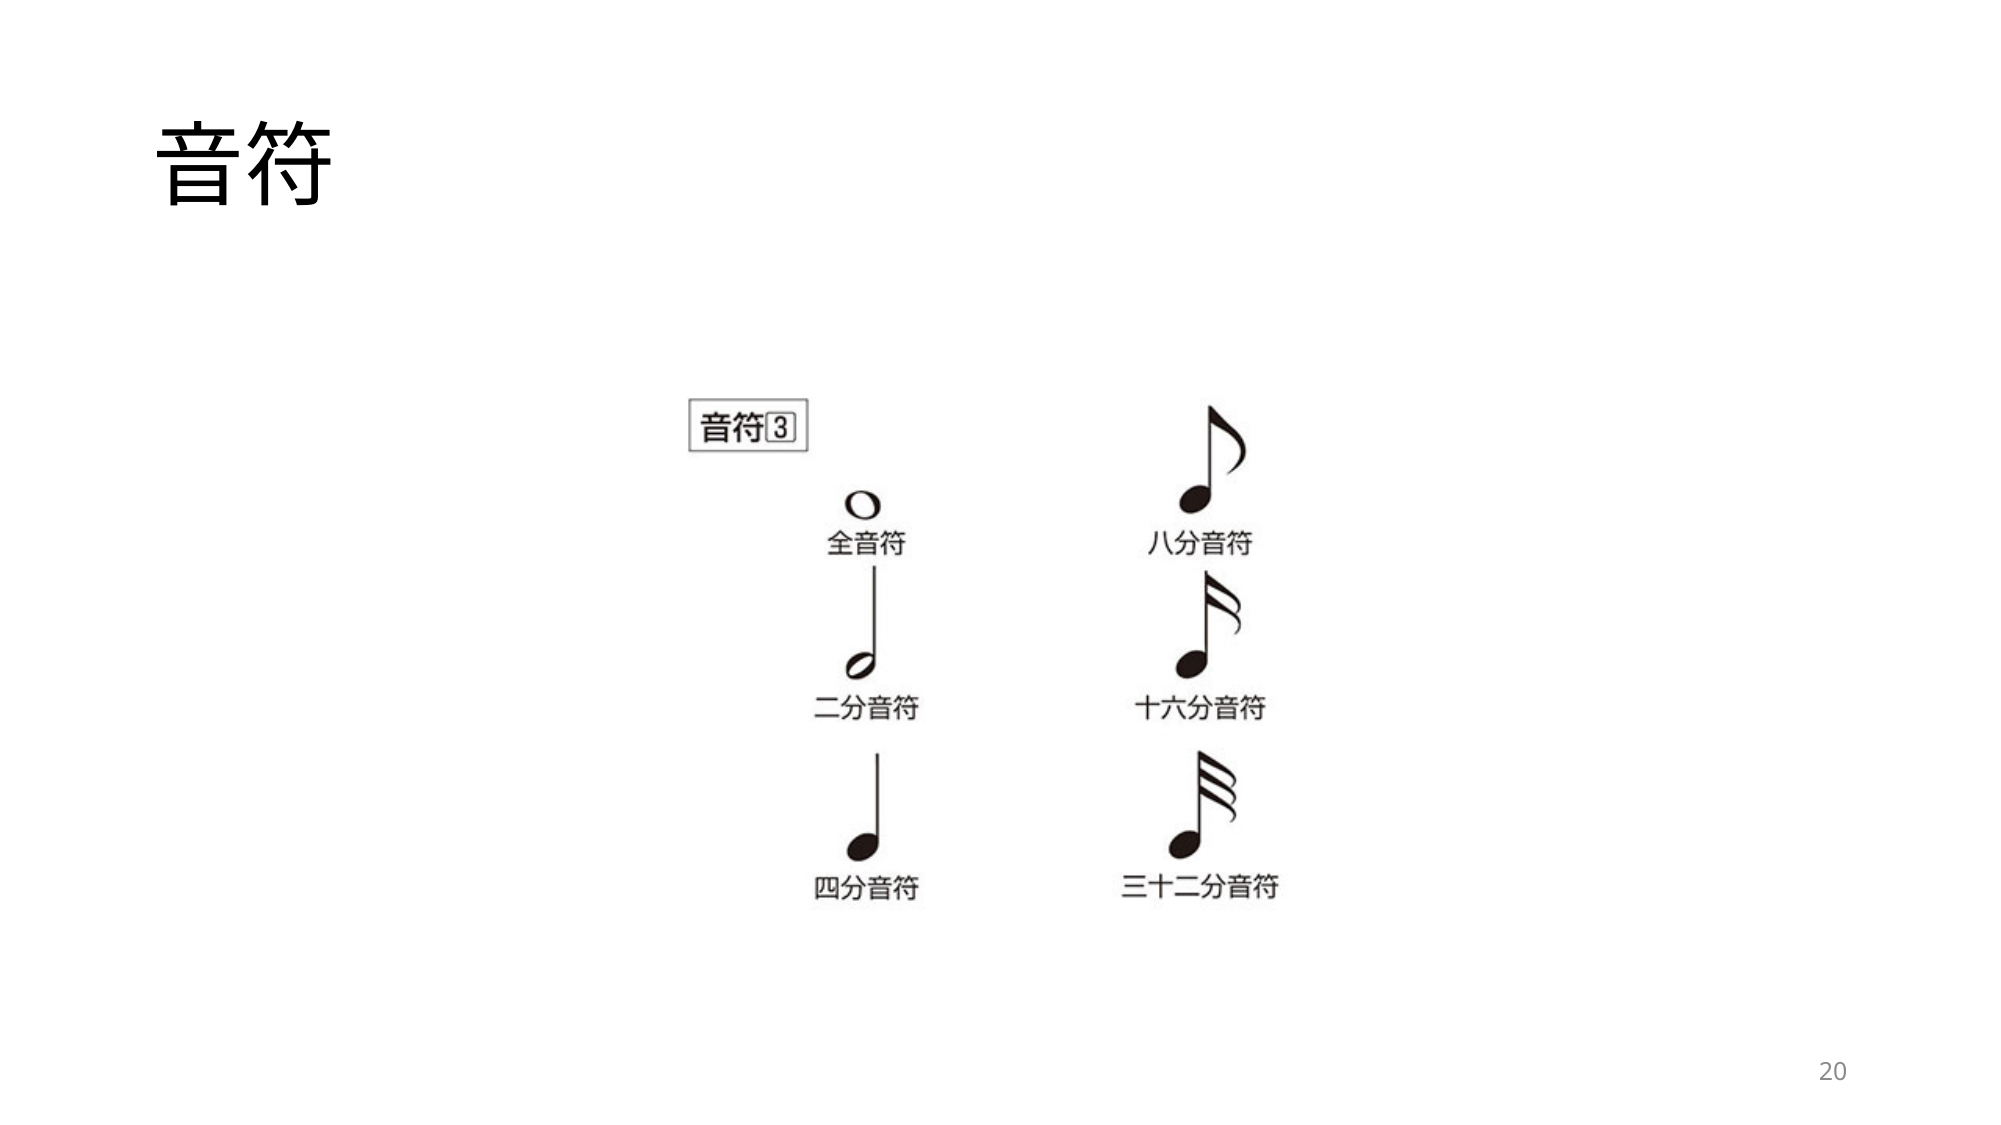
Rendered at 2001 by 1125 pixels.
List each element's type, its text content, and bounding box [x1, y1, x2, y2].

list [687, 397, 1313, 915]
slide_number 19 [1412, 1042, 1863, 1103]
title 音符 [137, 59, 1863, 278]
